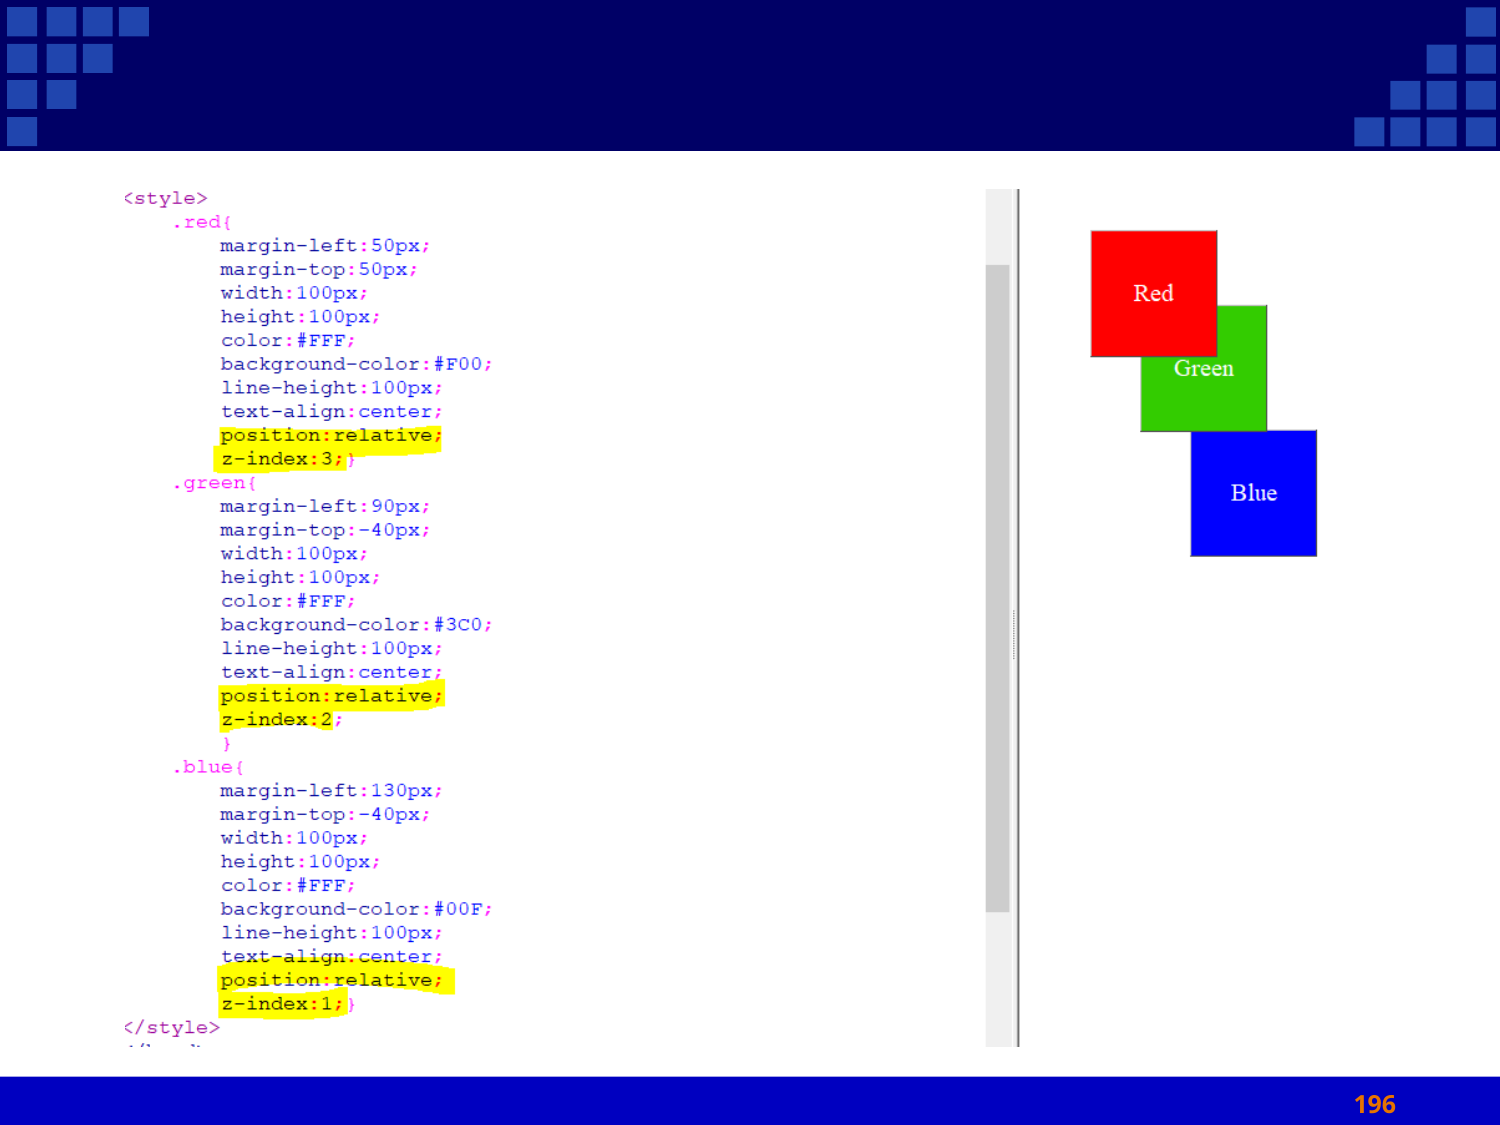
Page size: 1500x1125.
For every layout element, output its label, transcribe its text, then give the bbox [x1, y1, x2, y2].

picture [124, 189, 1387, 1047]
slide_number 196 [1324, 1080, 1426, 1125]
